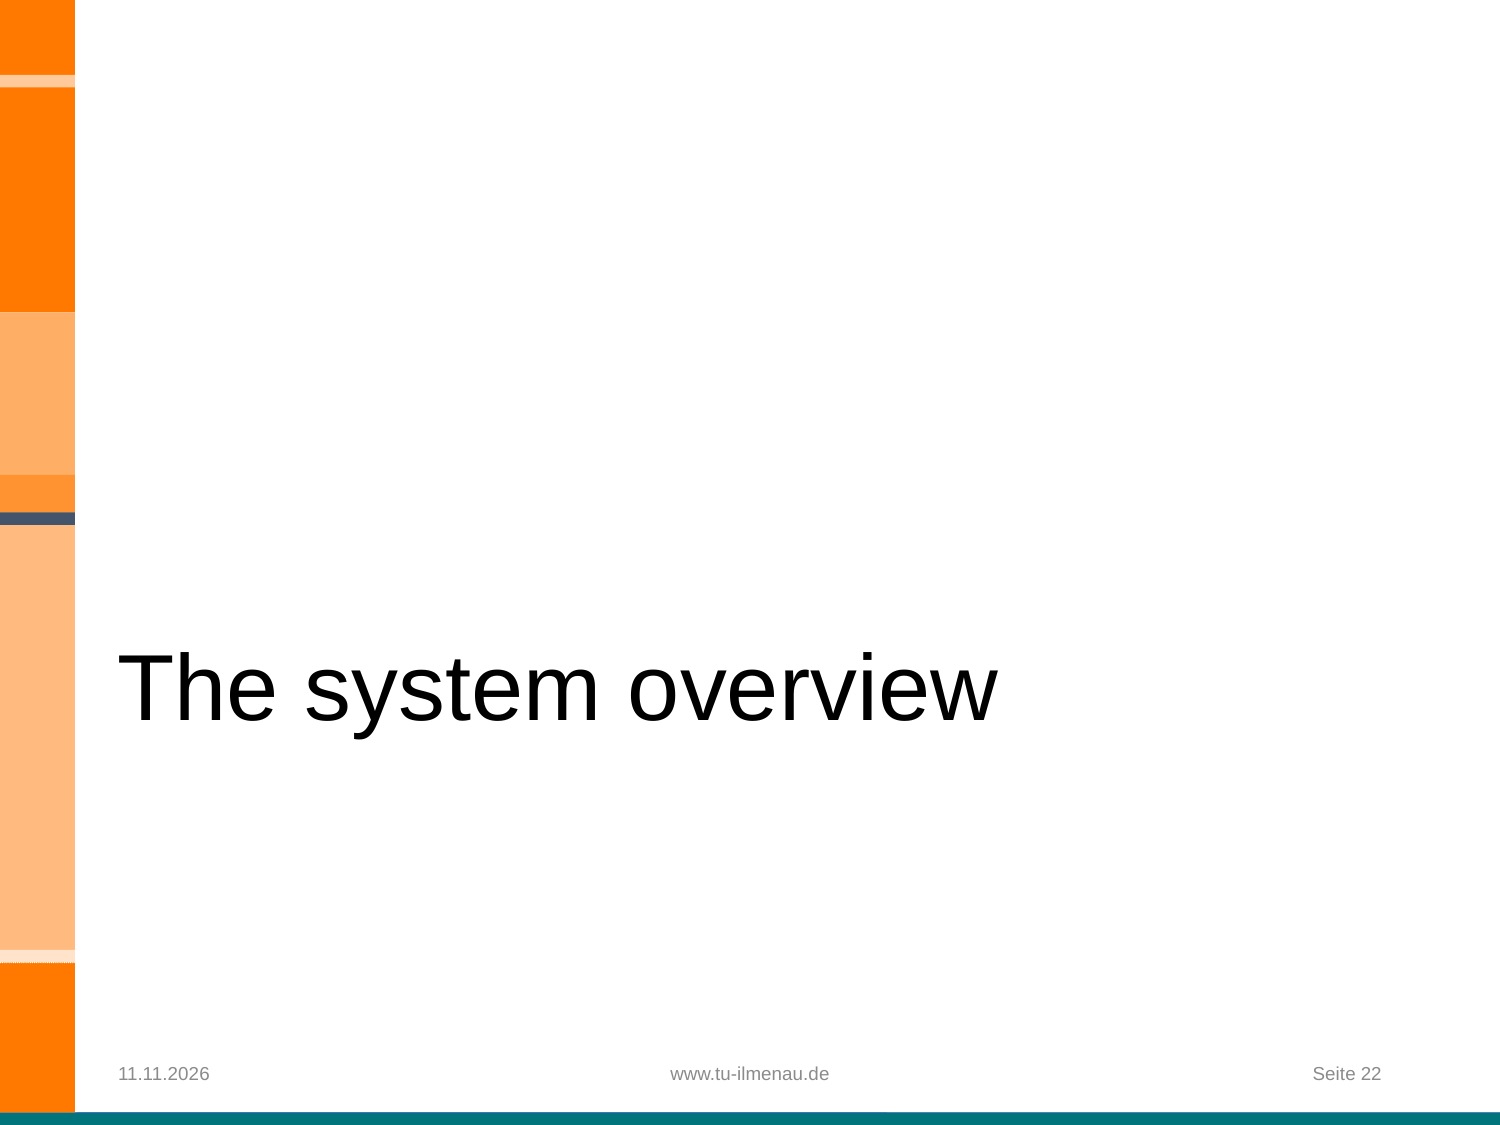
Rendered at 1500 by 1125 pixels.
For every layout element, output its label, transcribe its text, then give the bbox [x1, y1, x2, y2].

footer www.tu-ilmenau.de [496, 1042, 1004, 1103]
slide_number Seite 22 [1059, 1042, 1397, 1103]
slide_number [103, 1042, 441, 1103]
title The system overview [102, 280, 1397, 749]
